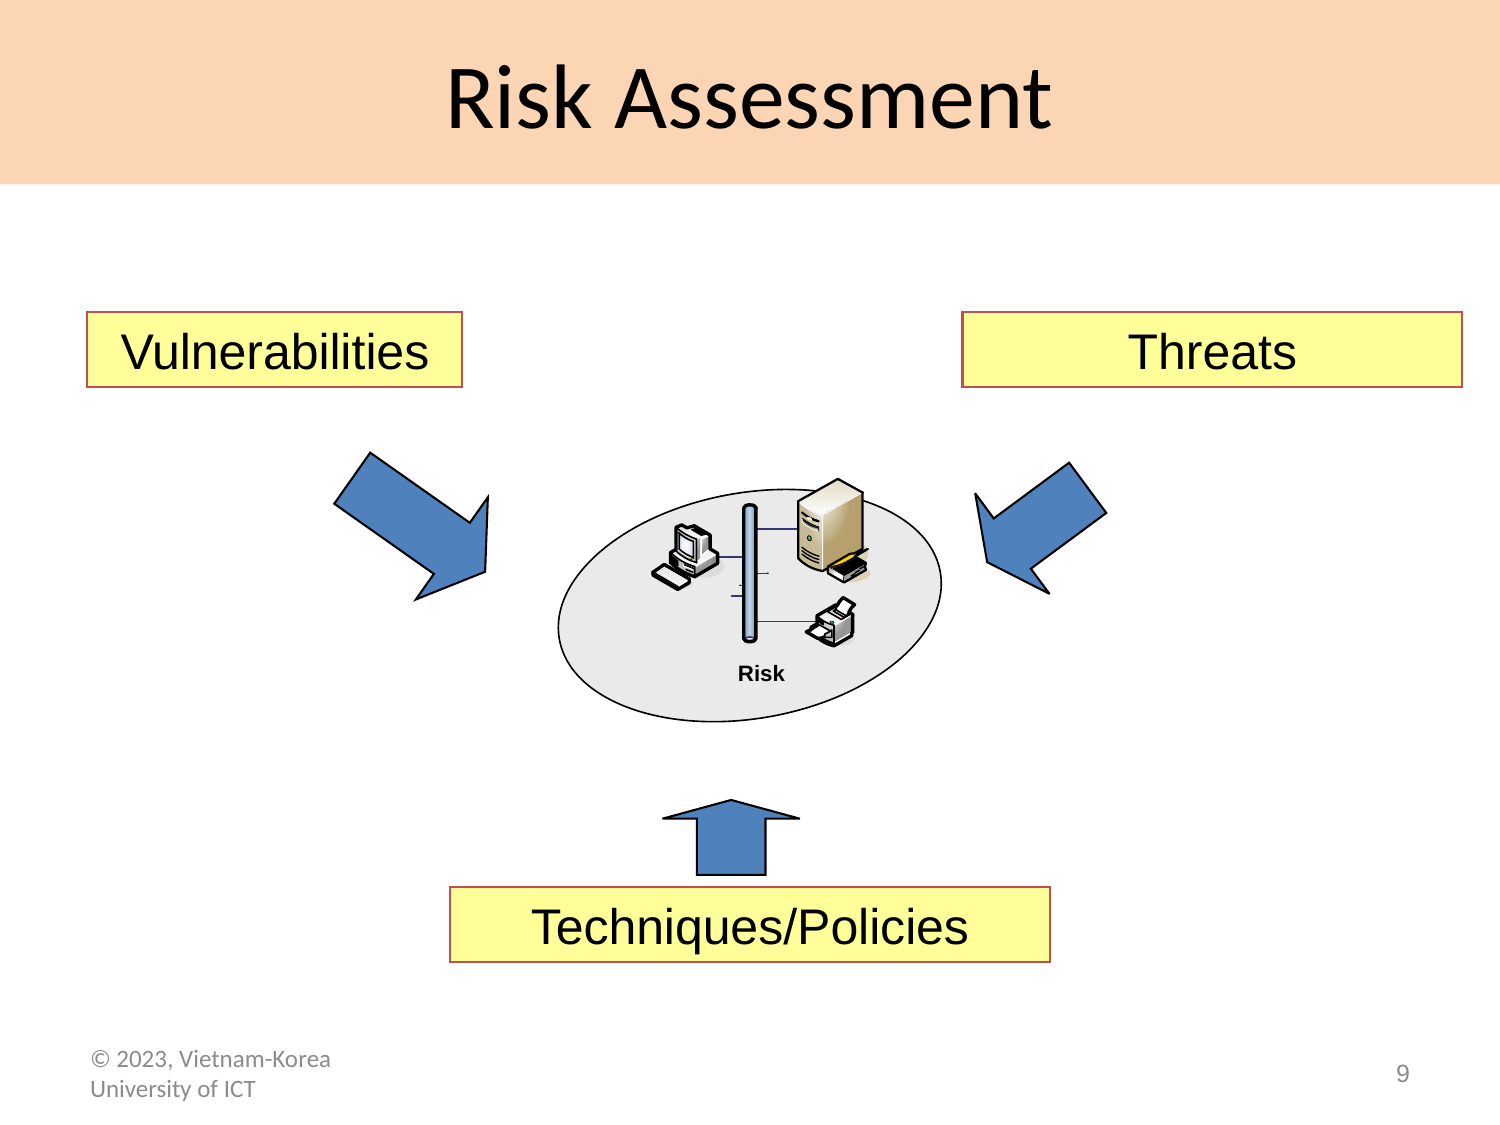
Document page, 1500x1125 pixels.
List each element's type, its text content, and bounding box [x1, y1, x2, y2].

text_box © 2023, Vietnam-Korea University of ICT [75, 1042, 425, 1103]
slide_number 9 [1074, 1042, 1425, 1103]
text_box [449, 799, 1051, 964]
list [536, 458, 963, 754]
title Risk Assessment [0, 0, 1500, 185]
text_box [962, 312, 1463, 588]
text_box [87, 312, 501, 588]
